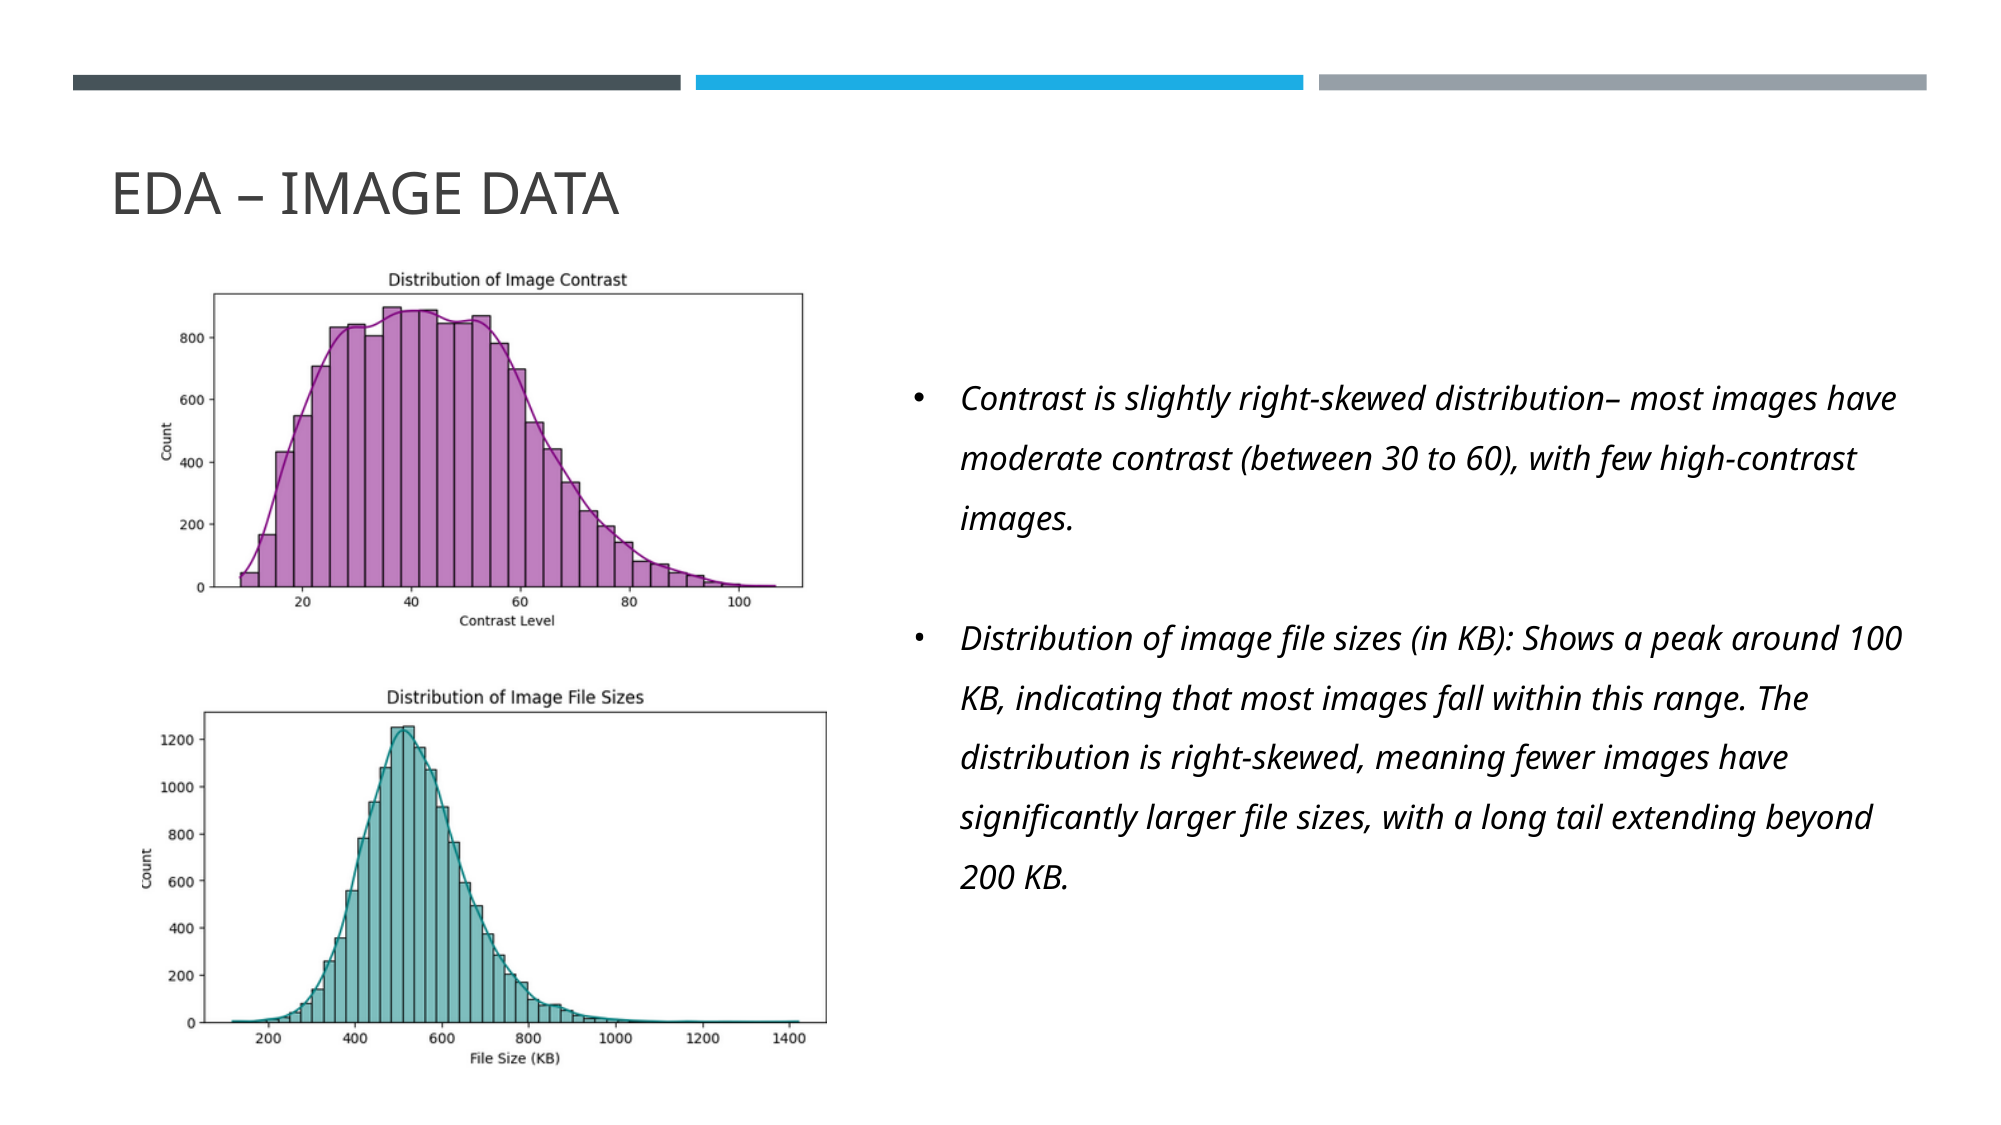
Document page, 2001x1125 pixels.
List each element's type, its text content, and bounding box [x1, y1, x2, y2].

title EDA – IMAGE DATA [95, 115, 1905, 234]
picture [155, 258, 807, 632]
text_box Contrast is slightly right-skewed distribution– most images have moderate contrast (between 30 to 60), with few high-contrast images. Distribution of image file sizes (in KB): Shows a peak around 100 KB, indicating that most images fall within this range. The distribution is right-skewed, meaning fewer images have significantly larger file sizes, with a long tail extending beyond 200 KB. [898, 349, 1933, 904]
picture [142, 685, 828, 1073]
